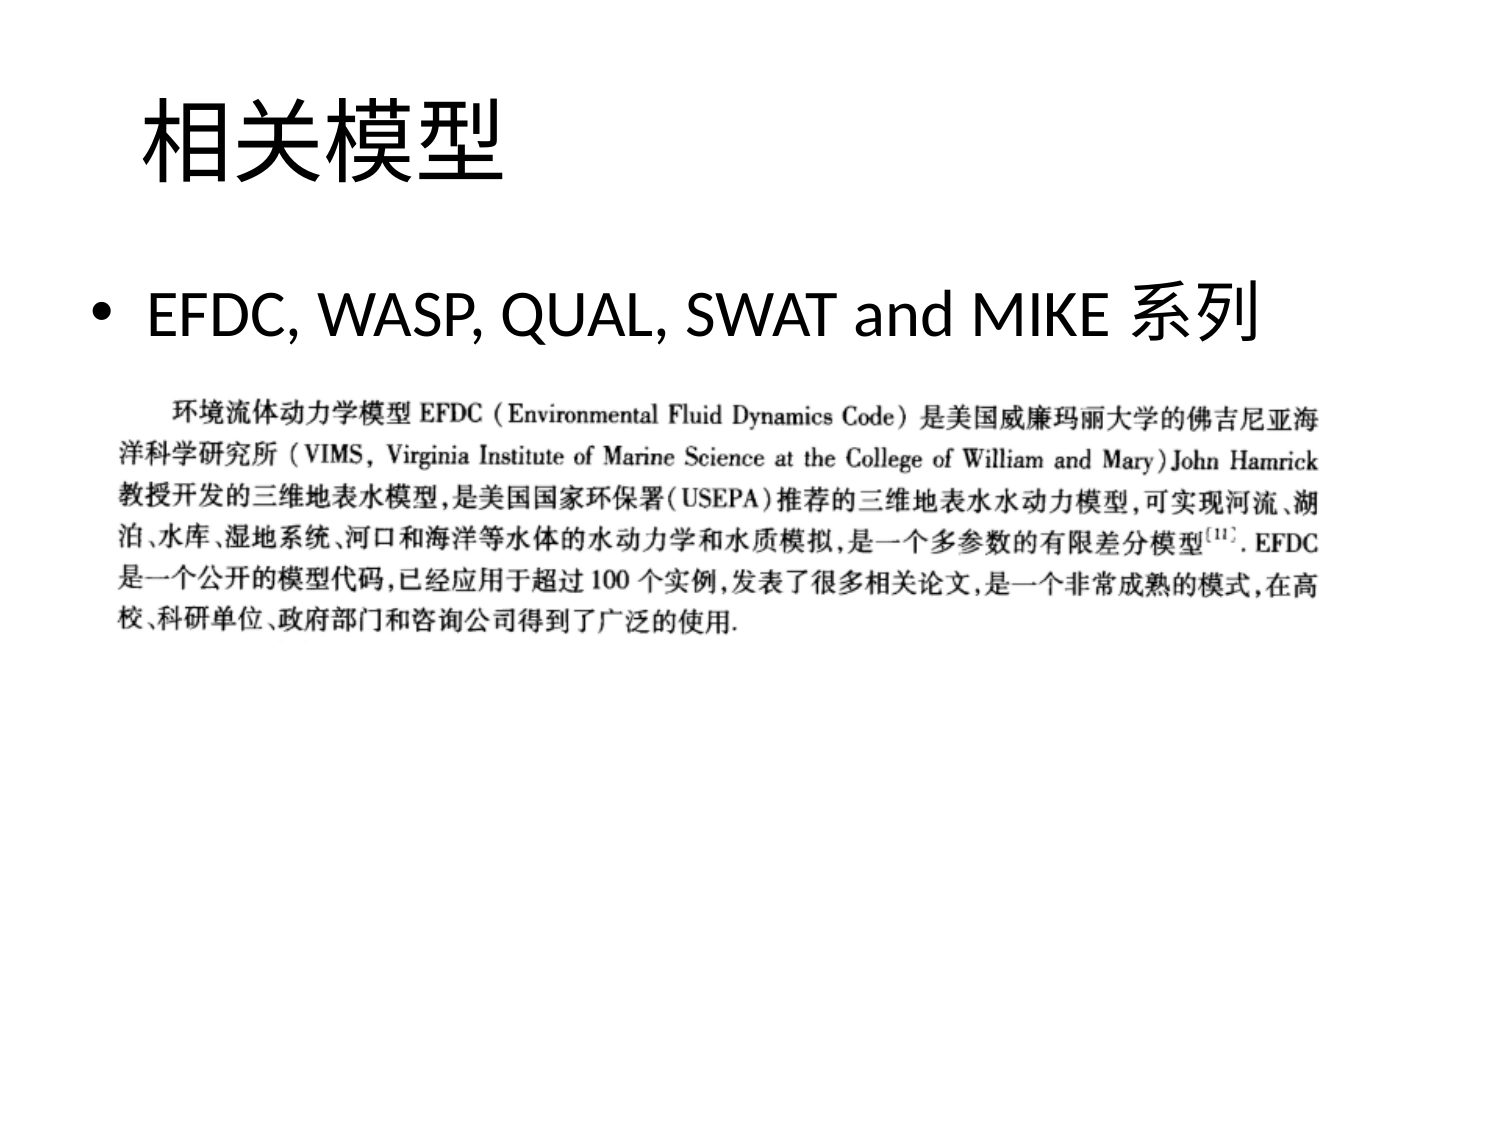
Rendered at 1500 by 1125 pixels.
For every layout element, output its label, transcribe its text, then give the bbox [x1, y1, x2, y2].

picture [111, 385, 1328, 644]
list EFDC, WASP, QUAL, SWAT and MIKE系列 [75, 262, 1425, 386]
title 相关模型 [75, 45, 573, 233]
